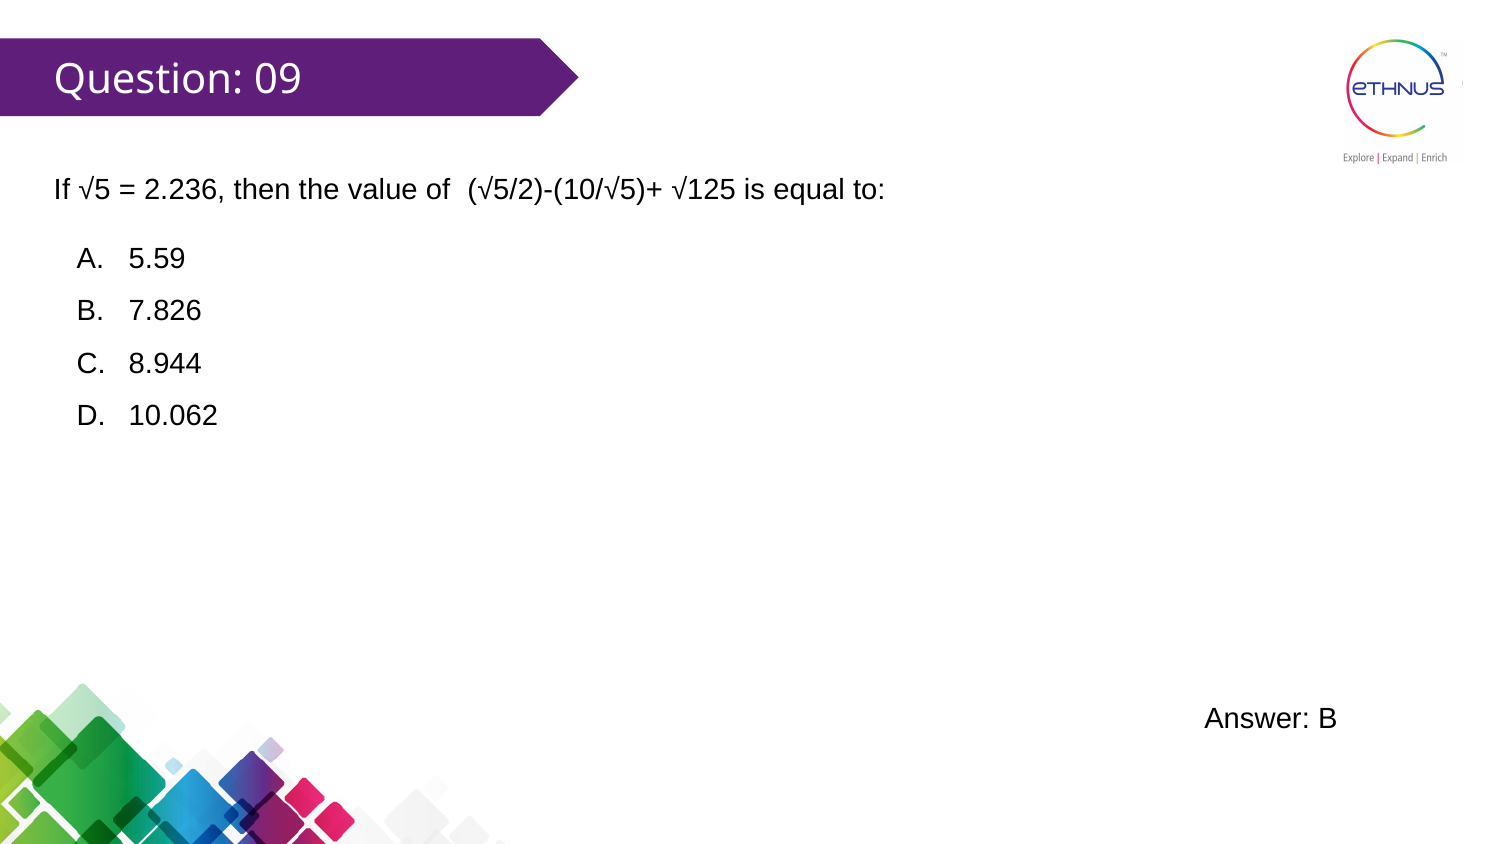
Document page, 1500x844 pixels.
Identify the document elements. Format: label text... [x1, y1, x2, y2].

picture [0, 668, 732, 844]
text_box [0, 38, 53, 117]
text_box [518, 38, 579, 117]
text_box Question: 09 [53, 38, 518, 117]
text_box Answer: B [1189, 684, 1446, 763]
text_box If √5 = 2.236, then the value of (√5/2)-(10/√5)+ √125 is equal to: 5.59 7.826 8.944 10.062 [53, 152, 1265, 669]
picture [1343, 38, 1463, 165]
